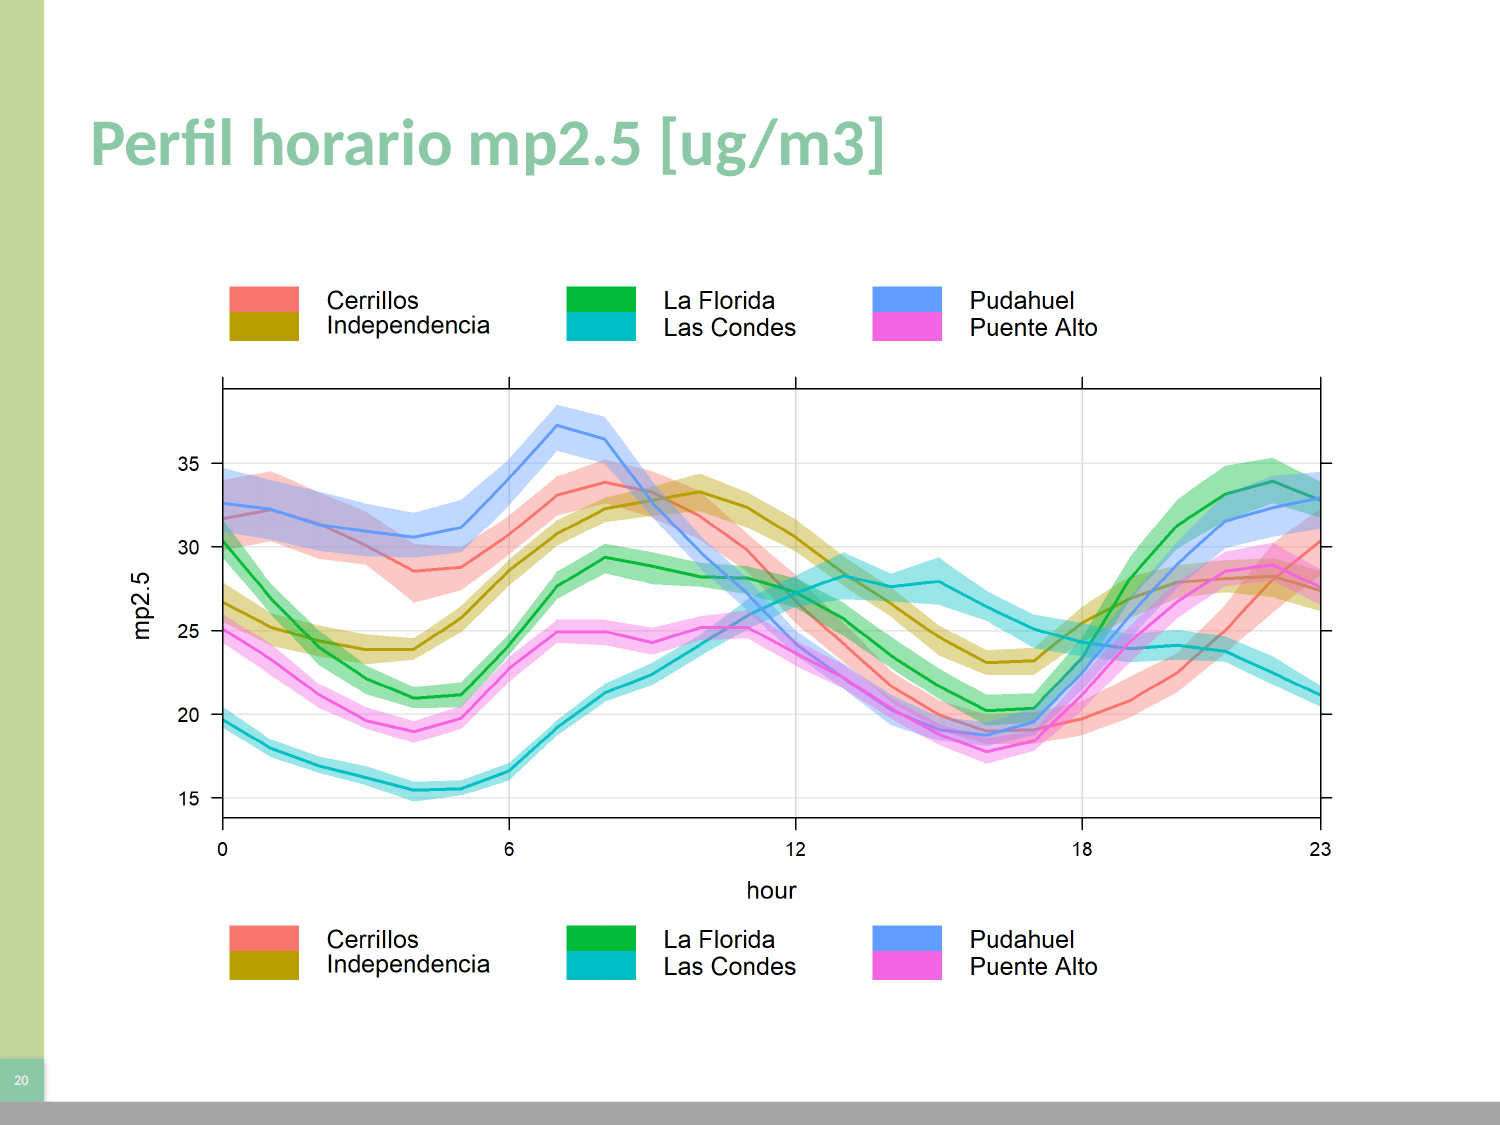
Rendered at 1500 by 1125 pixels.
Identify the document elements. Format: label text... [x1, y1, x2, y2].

picture [118, 262, 1380, 1005]
title Perfil horario mp2.5 [ug/m3] [75, 45, 1425, 233]
